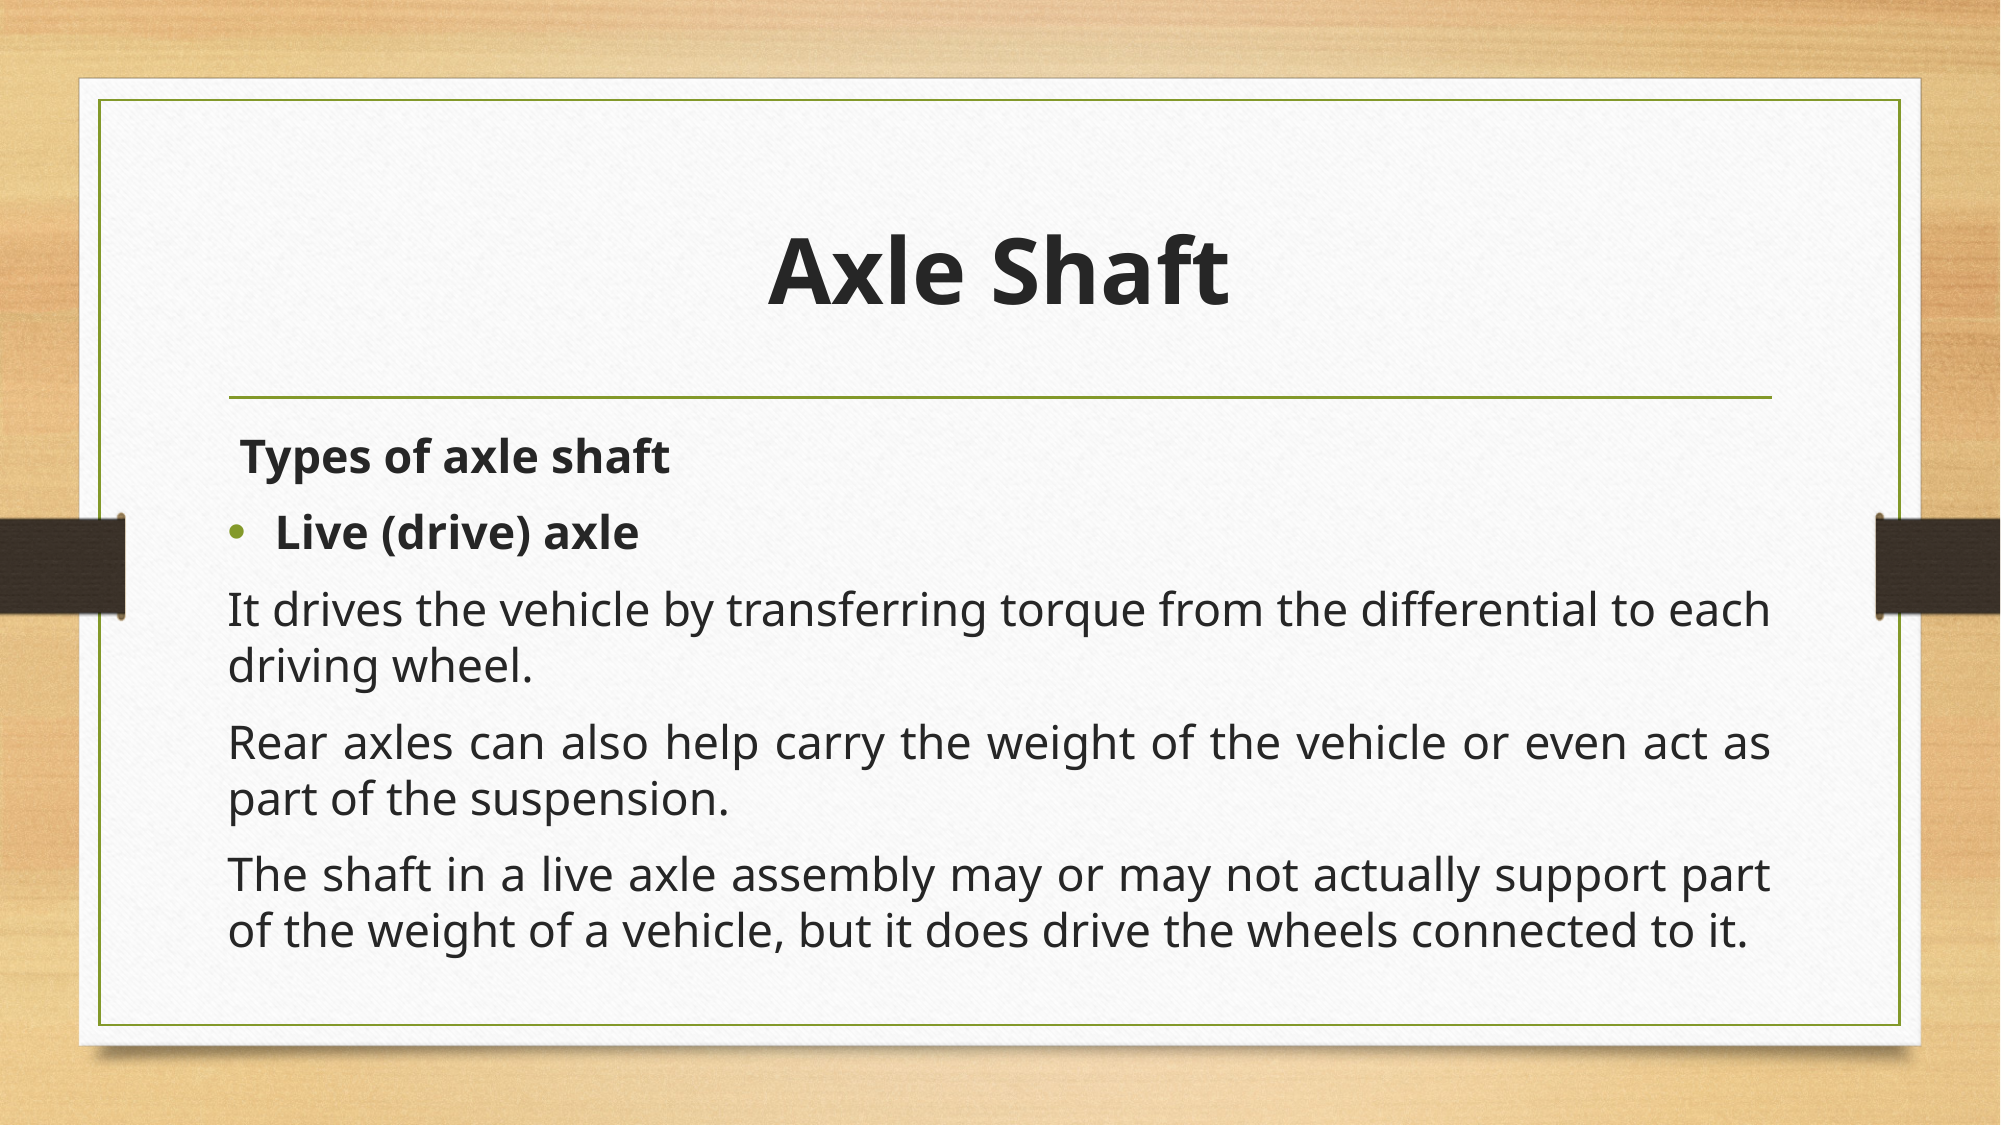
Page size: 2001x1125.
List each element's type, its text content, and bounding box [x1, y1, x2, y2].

list Types of axle shaft Live (drive) axle It drives the vehicle by transferring torque from the differential to each driving wheel. Rear axles can also help carry the weight of the vehicle or even act as part of the suspension. The shaft in a live axle assembly may or may not actually support part of the weight of a vehicle, but it does drive the wheels connected to it. [212, 419, 1788, 1006]
picture [0, 0, 2001, 1125]
title Axle Shaft [212, 161, 1788, 375]
